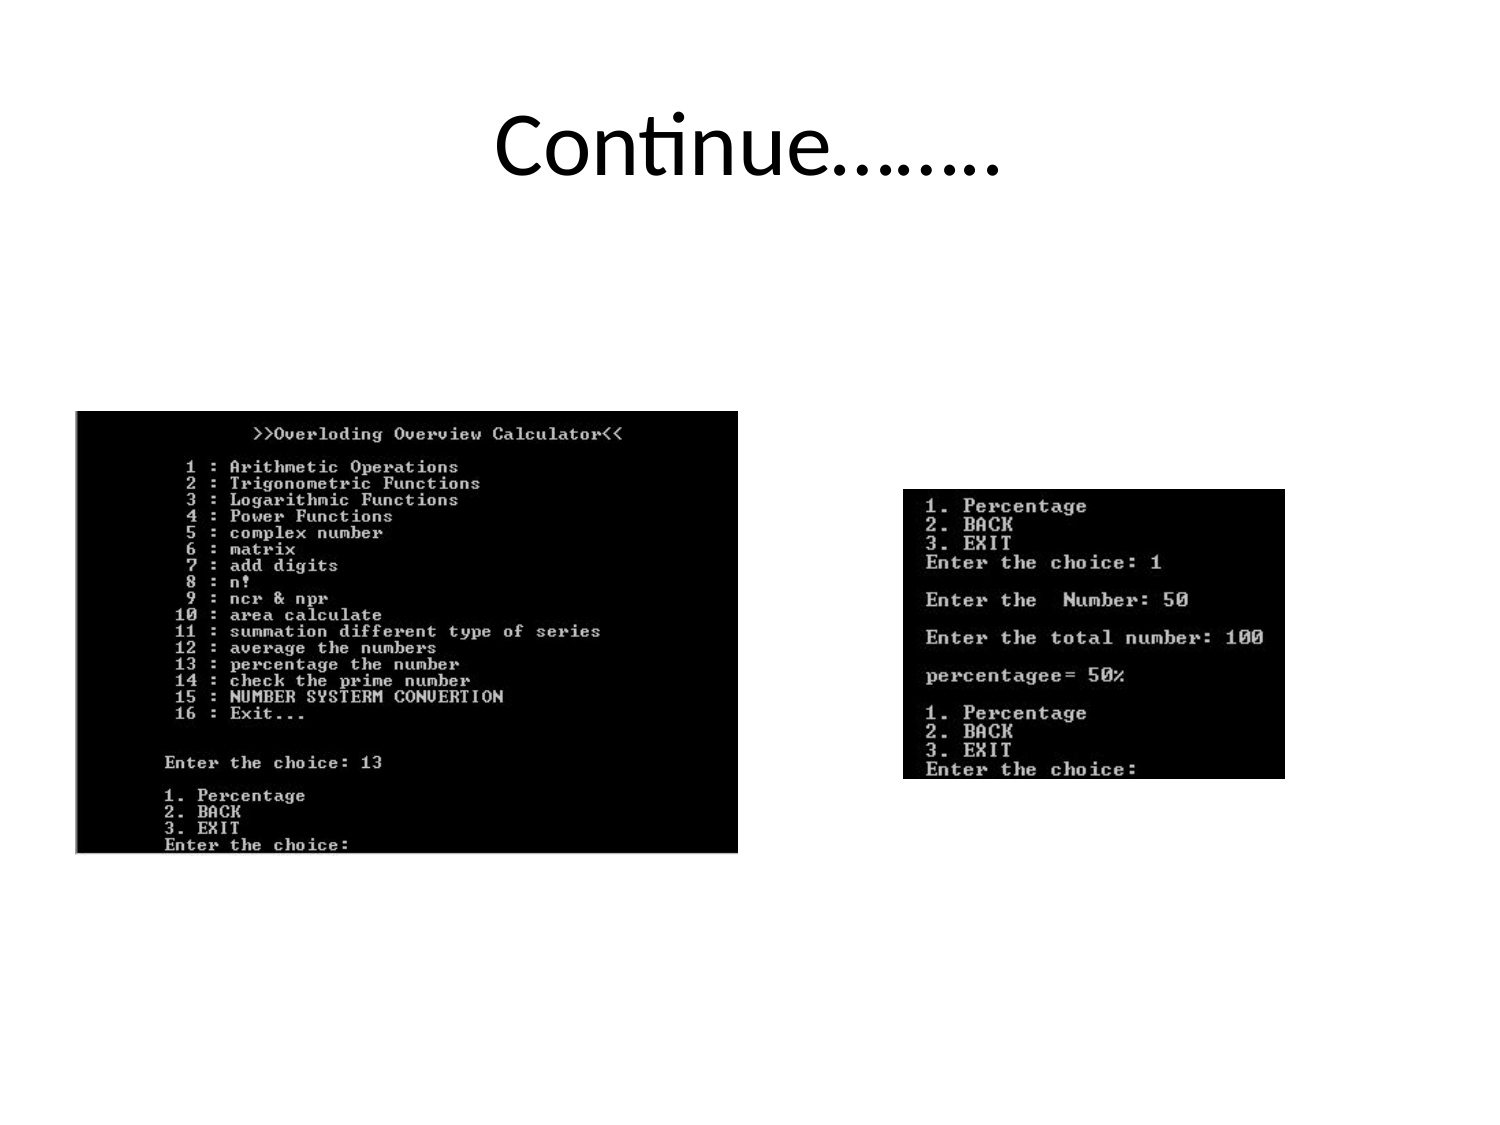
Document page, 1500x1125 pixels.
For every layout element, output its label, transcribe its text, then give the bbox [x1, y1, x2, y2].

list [74, 411, 738, 856]
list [902, 488, 1285, 779]
title Continue…….. [75, 45, 1425, 233]
